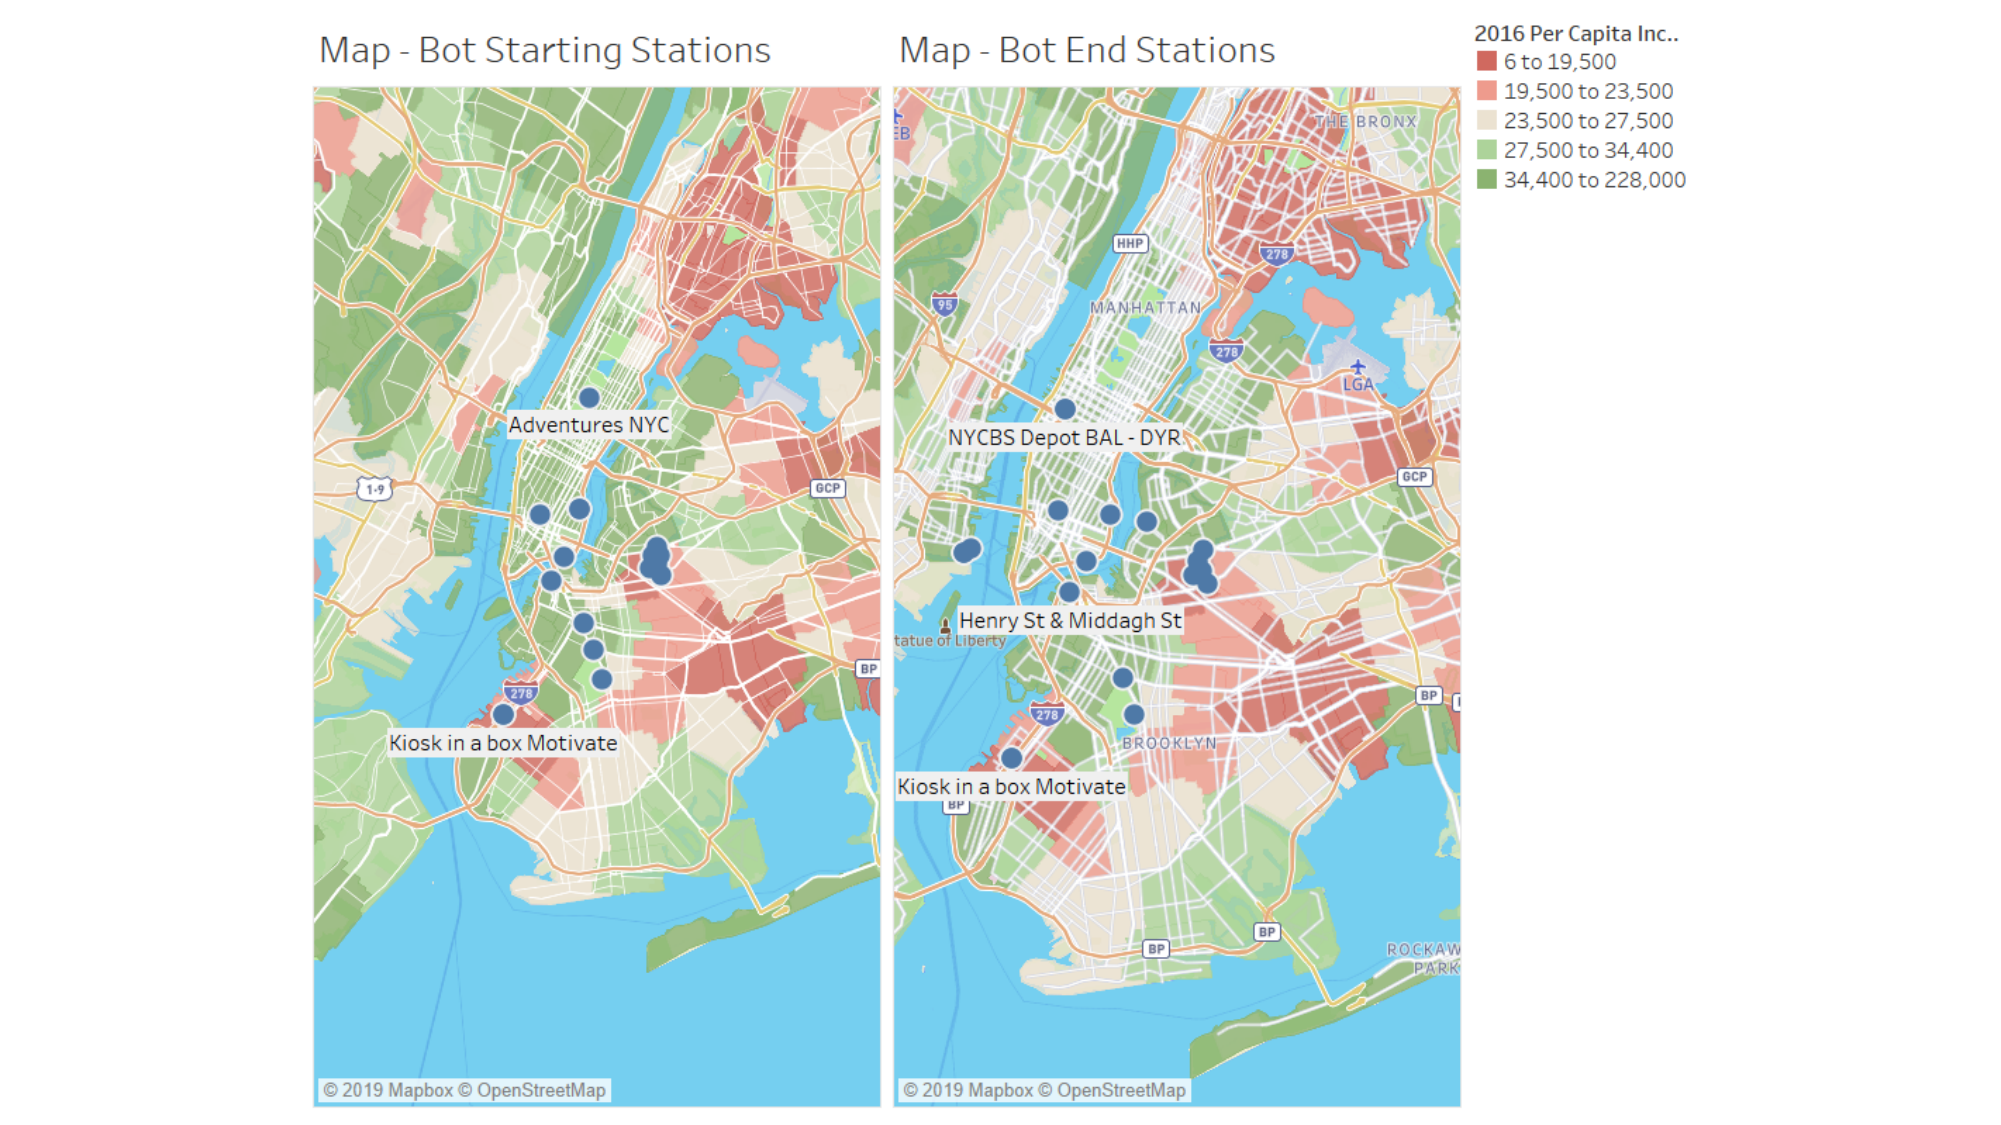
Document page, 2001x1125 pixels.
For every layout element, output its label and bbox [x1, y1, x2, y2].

picture [296, 0, 1704, 1125]
